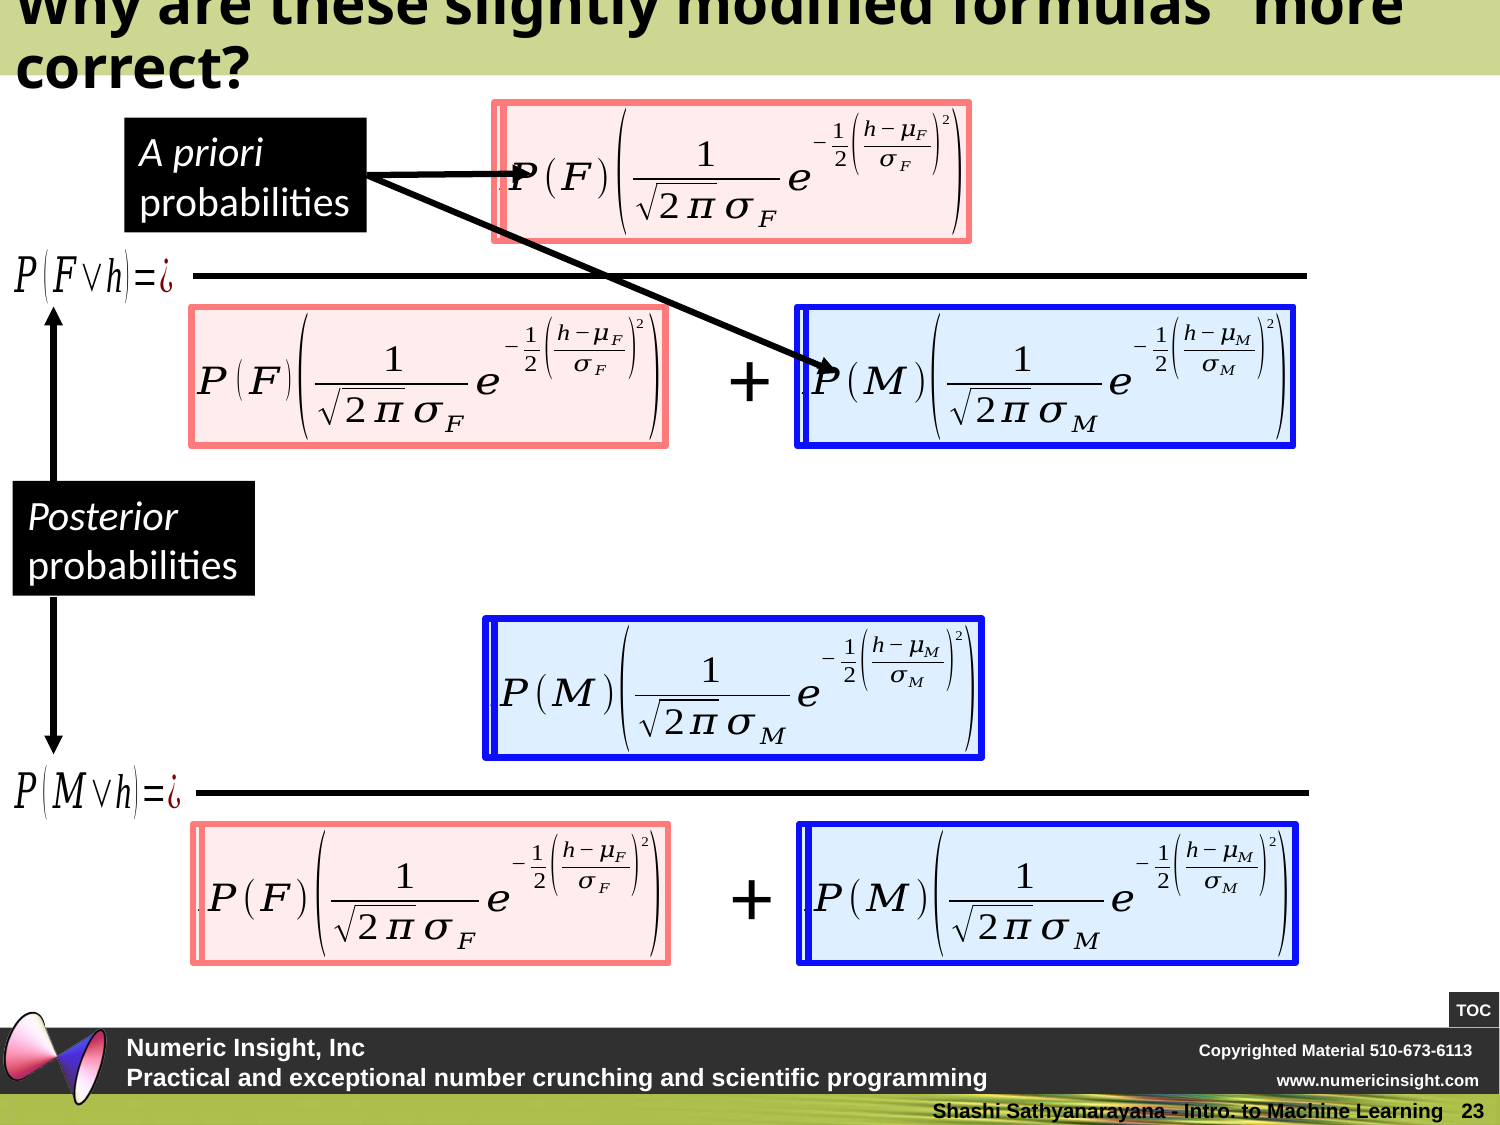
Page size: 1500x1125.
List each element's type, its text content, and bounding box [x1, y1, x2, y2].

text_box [205, 621, 1293, 960]
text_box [12, 306, 255, 755]
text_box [196, 755, 205, 793]
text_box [194, 105, 1290, 443]
picture [0, 1007, 1500, 1125]
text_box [1290, 276, 1307, 435]
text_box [196, 794, 205, 960]
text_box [124, 117, 838, 373]
title Why are these slightly modified formulas “more” correct? [0, 0, 1500, 76]
